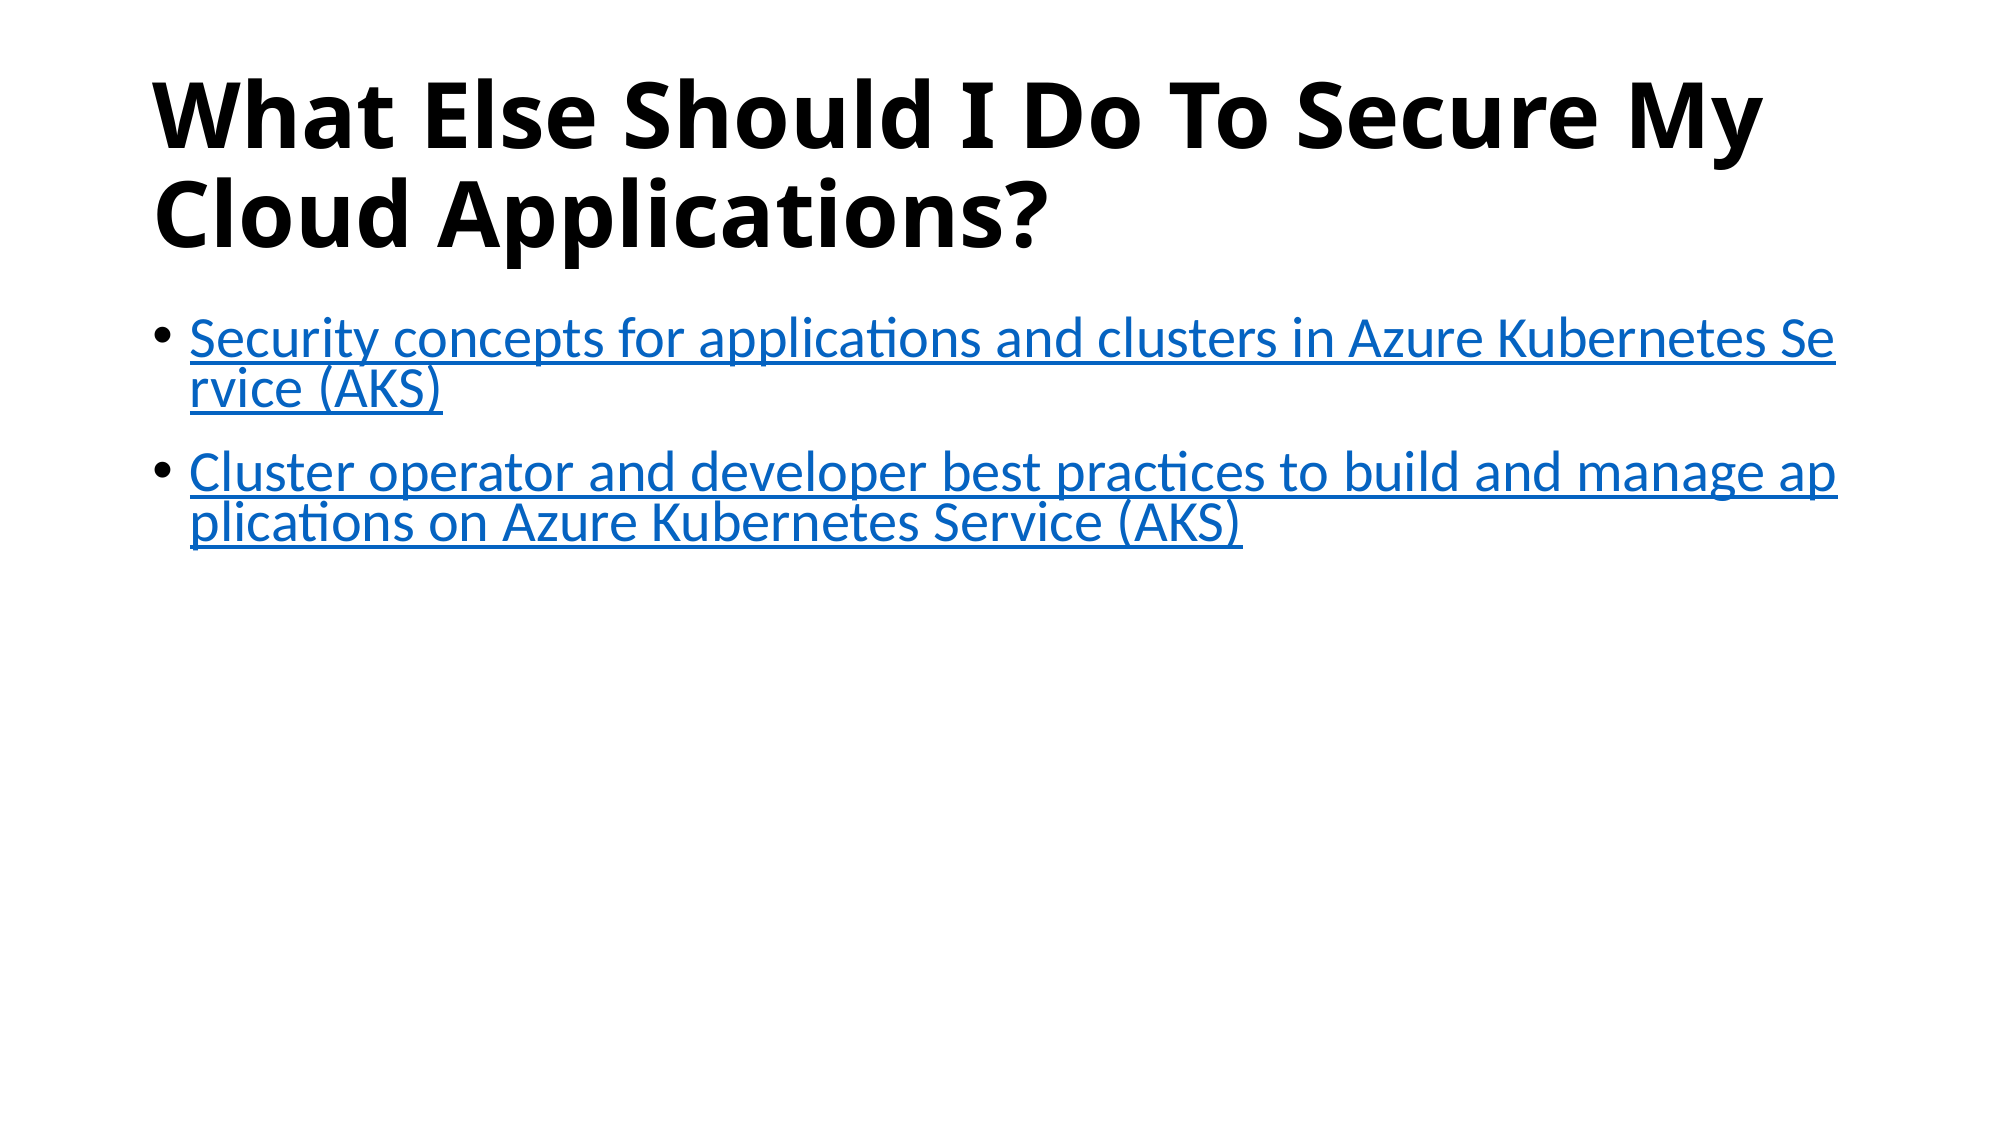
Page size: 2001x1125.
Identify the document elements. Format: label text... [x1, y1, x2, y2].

list Security concepts for applications and clusters in Azure Kubernetes Service (AKS) Cluster operator and developer best practices to build and manage applications on Azure Kubernetes Service (AKS) [137, 299, 1863, 1014]
title What Else Should I Do To Secure My Cloud Applications? [137, 59, 1863, 278]
